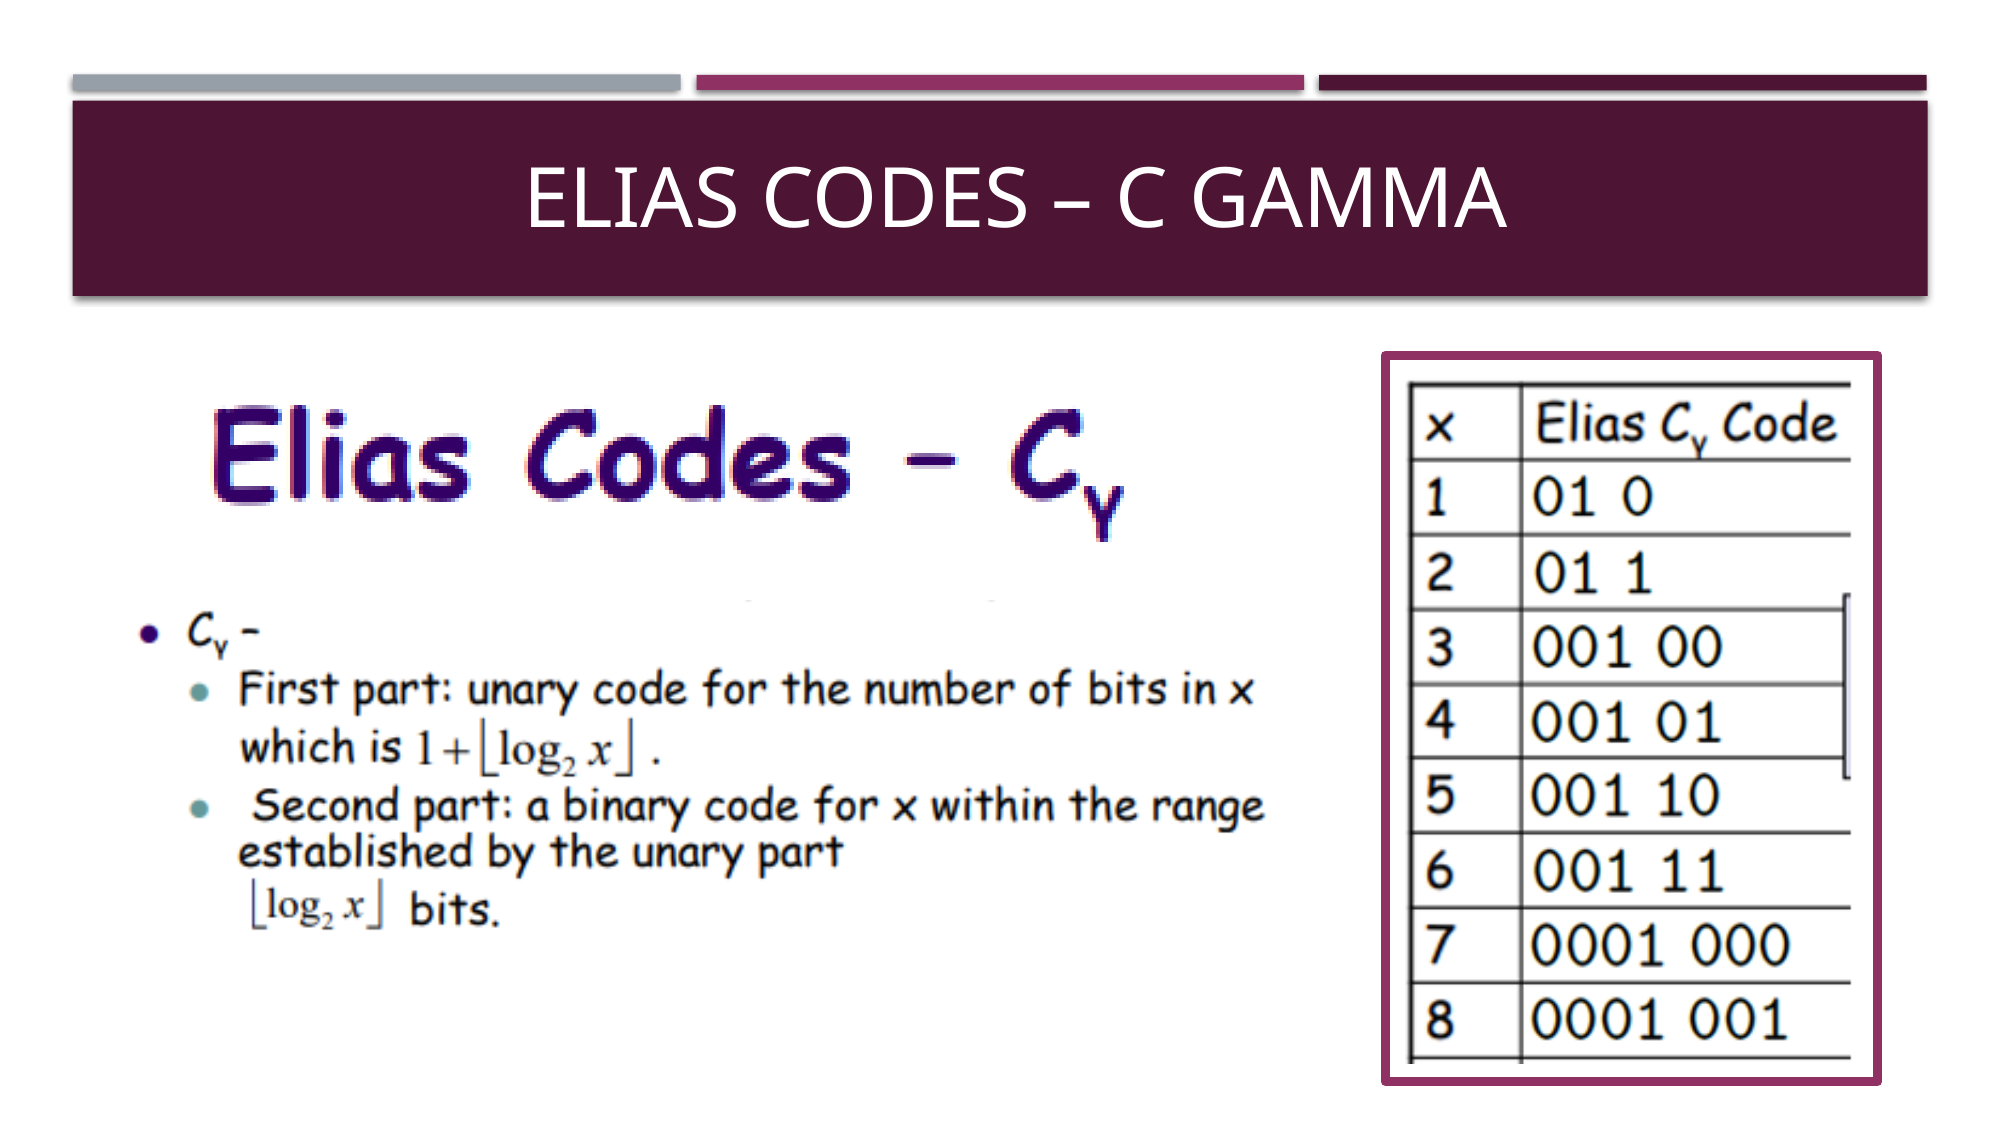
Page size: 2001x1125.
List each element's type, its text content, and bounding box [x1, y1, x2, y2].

title Elias Codes – C gamma [202, 115, 1830, 252]
picture [121, 599, 1332, 986]
picture [1399, 373, 1862, 1064]
text_box [1385, 355, 1878, 1082]
picture [201, 388, 1153, 563]
